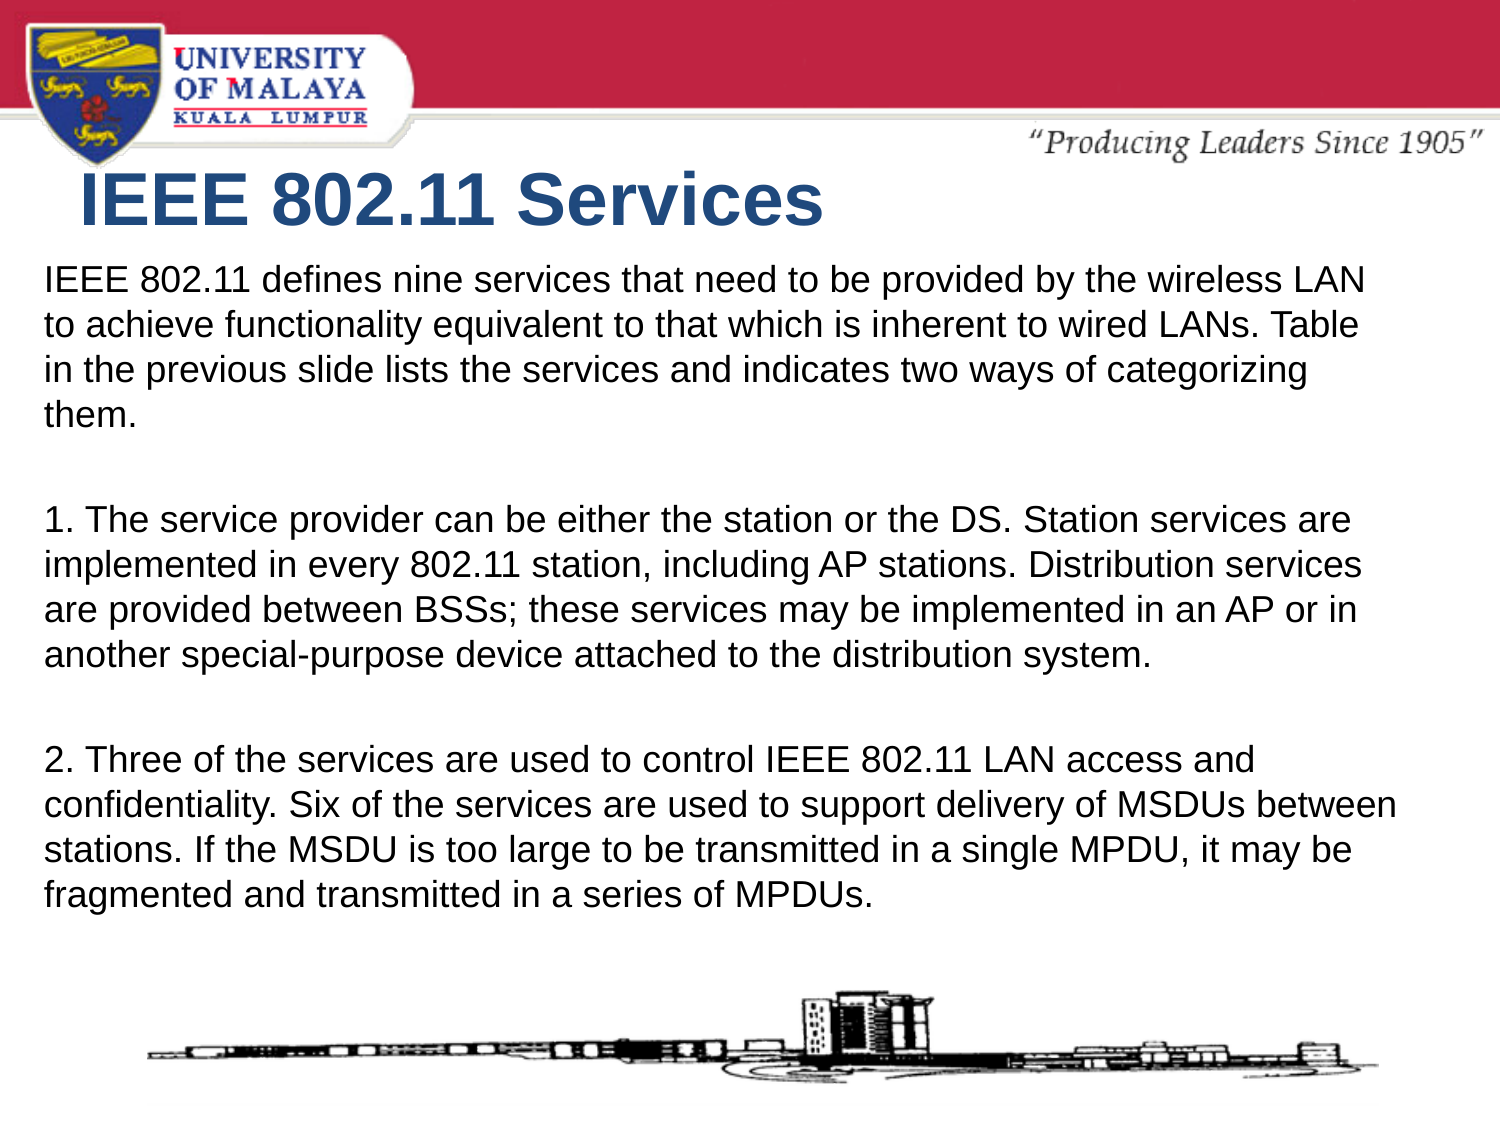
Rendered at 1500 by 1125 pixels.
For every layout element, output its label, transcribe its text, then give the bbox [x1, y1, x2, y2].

picture [147, 992, 1379, 1106]
list IEEE 802.11 defines nine services that need to be provided by the wireless LAN to achieve functionality equivalent to that which is inherent to wired LANs. Table in the previous slide lists the services and indicates two ways of categorizing them. 1. The service provider can be either the station or the DS. Station services are implemented in every 802.11 station, including AP stations. Distribution services are provided between BSSs; these services may be implemented in an AP or in another special-purpose device attached to the distribution system. 2. Three of the services are used to control IEEE 802.11 LAN access and confidentiality. Six of the services are used to support delivery of MSDUs between stations. If the MSDU is too large to be transmitted in a single MPDU, it may be fragmented and transmitted in a series of MPDUs. [28, 247, 1415, 992]
picture [0, 0, 1500, 169]
title IEEE 802.11 Services [64, 150, 1448, 249]
